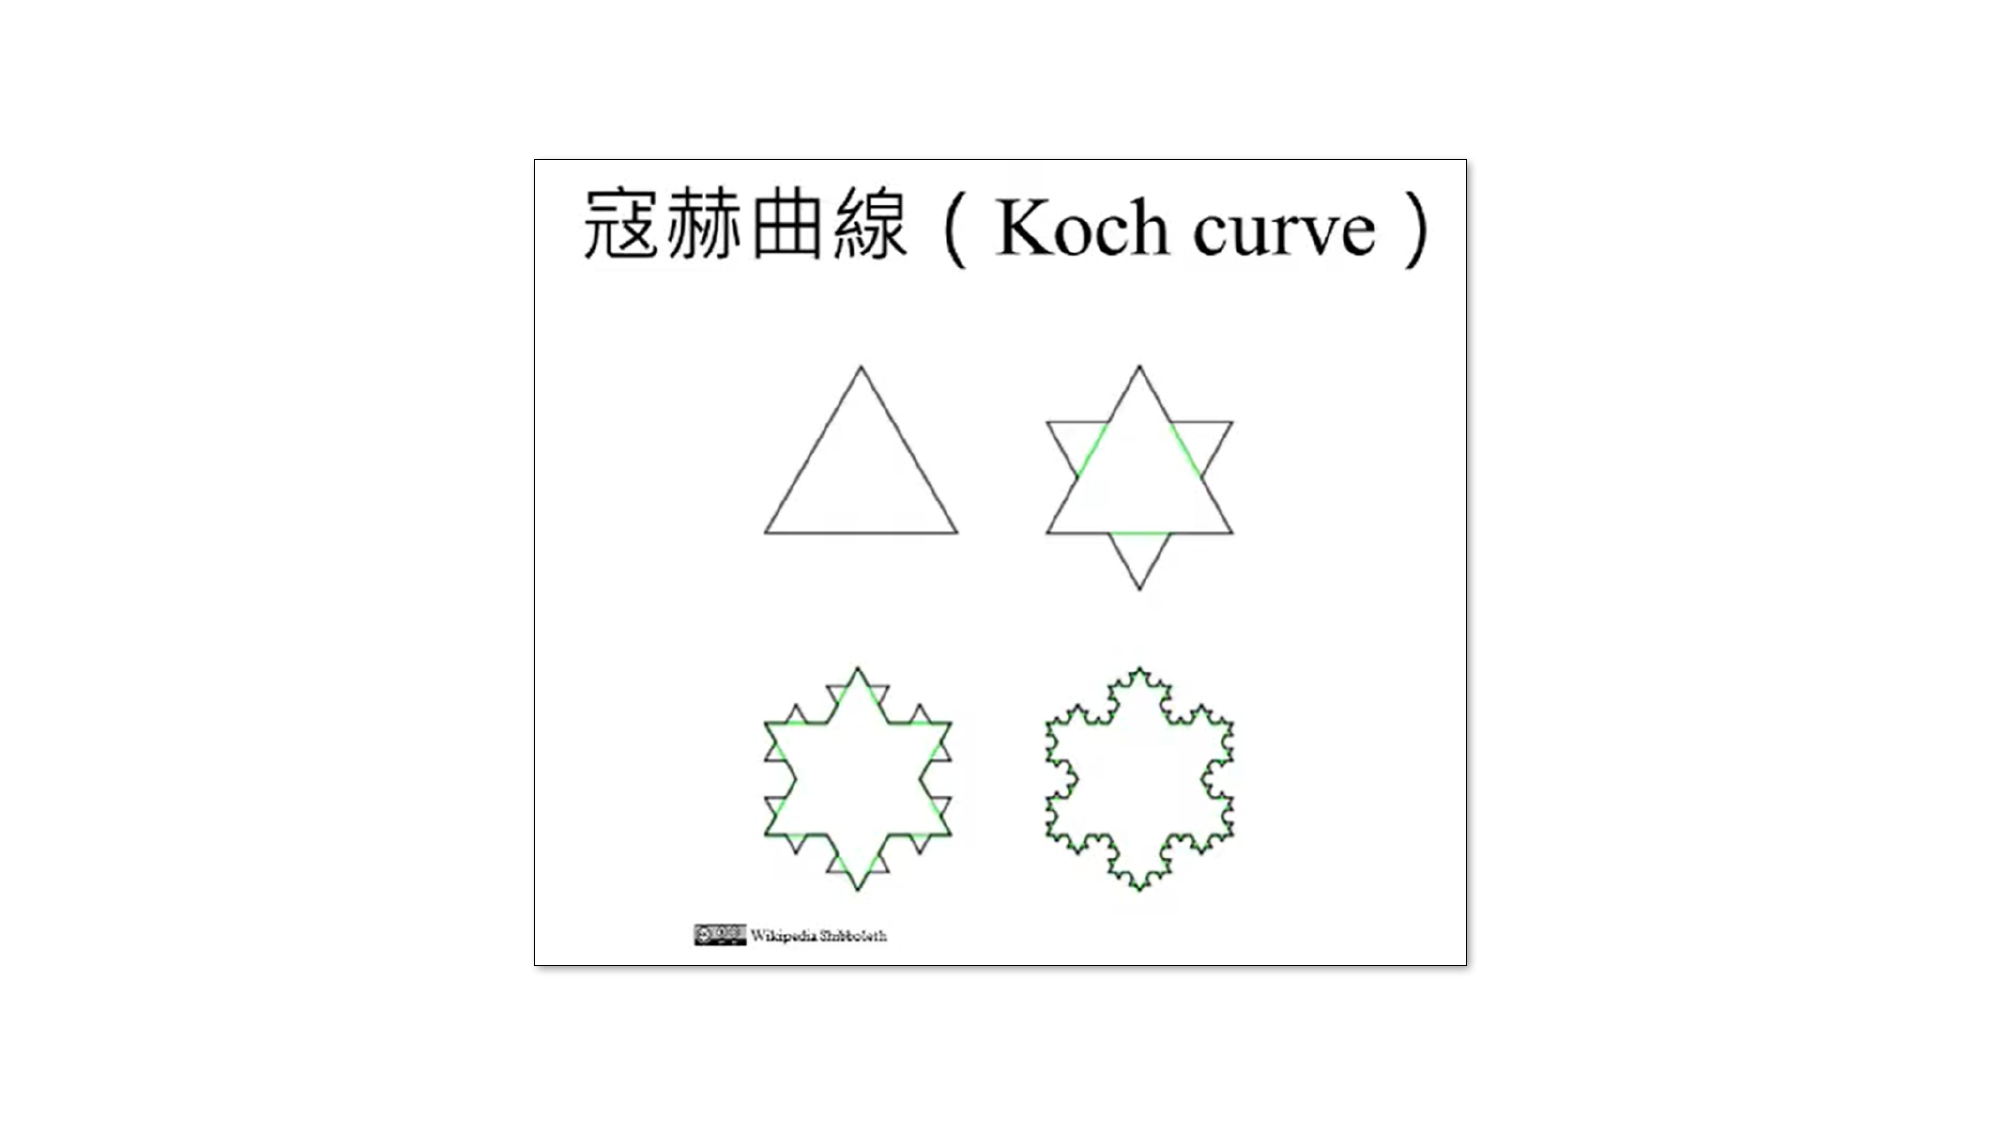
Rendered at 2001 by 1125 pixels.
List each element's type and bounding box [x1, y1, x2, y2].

picture [534, 159, 1466, 966]
